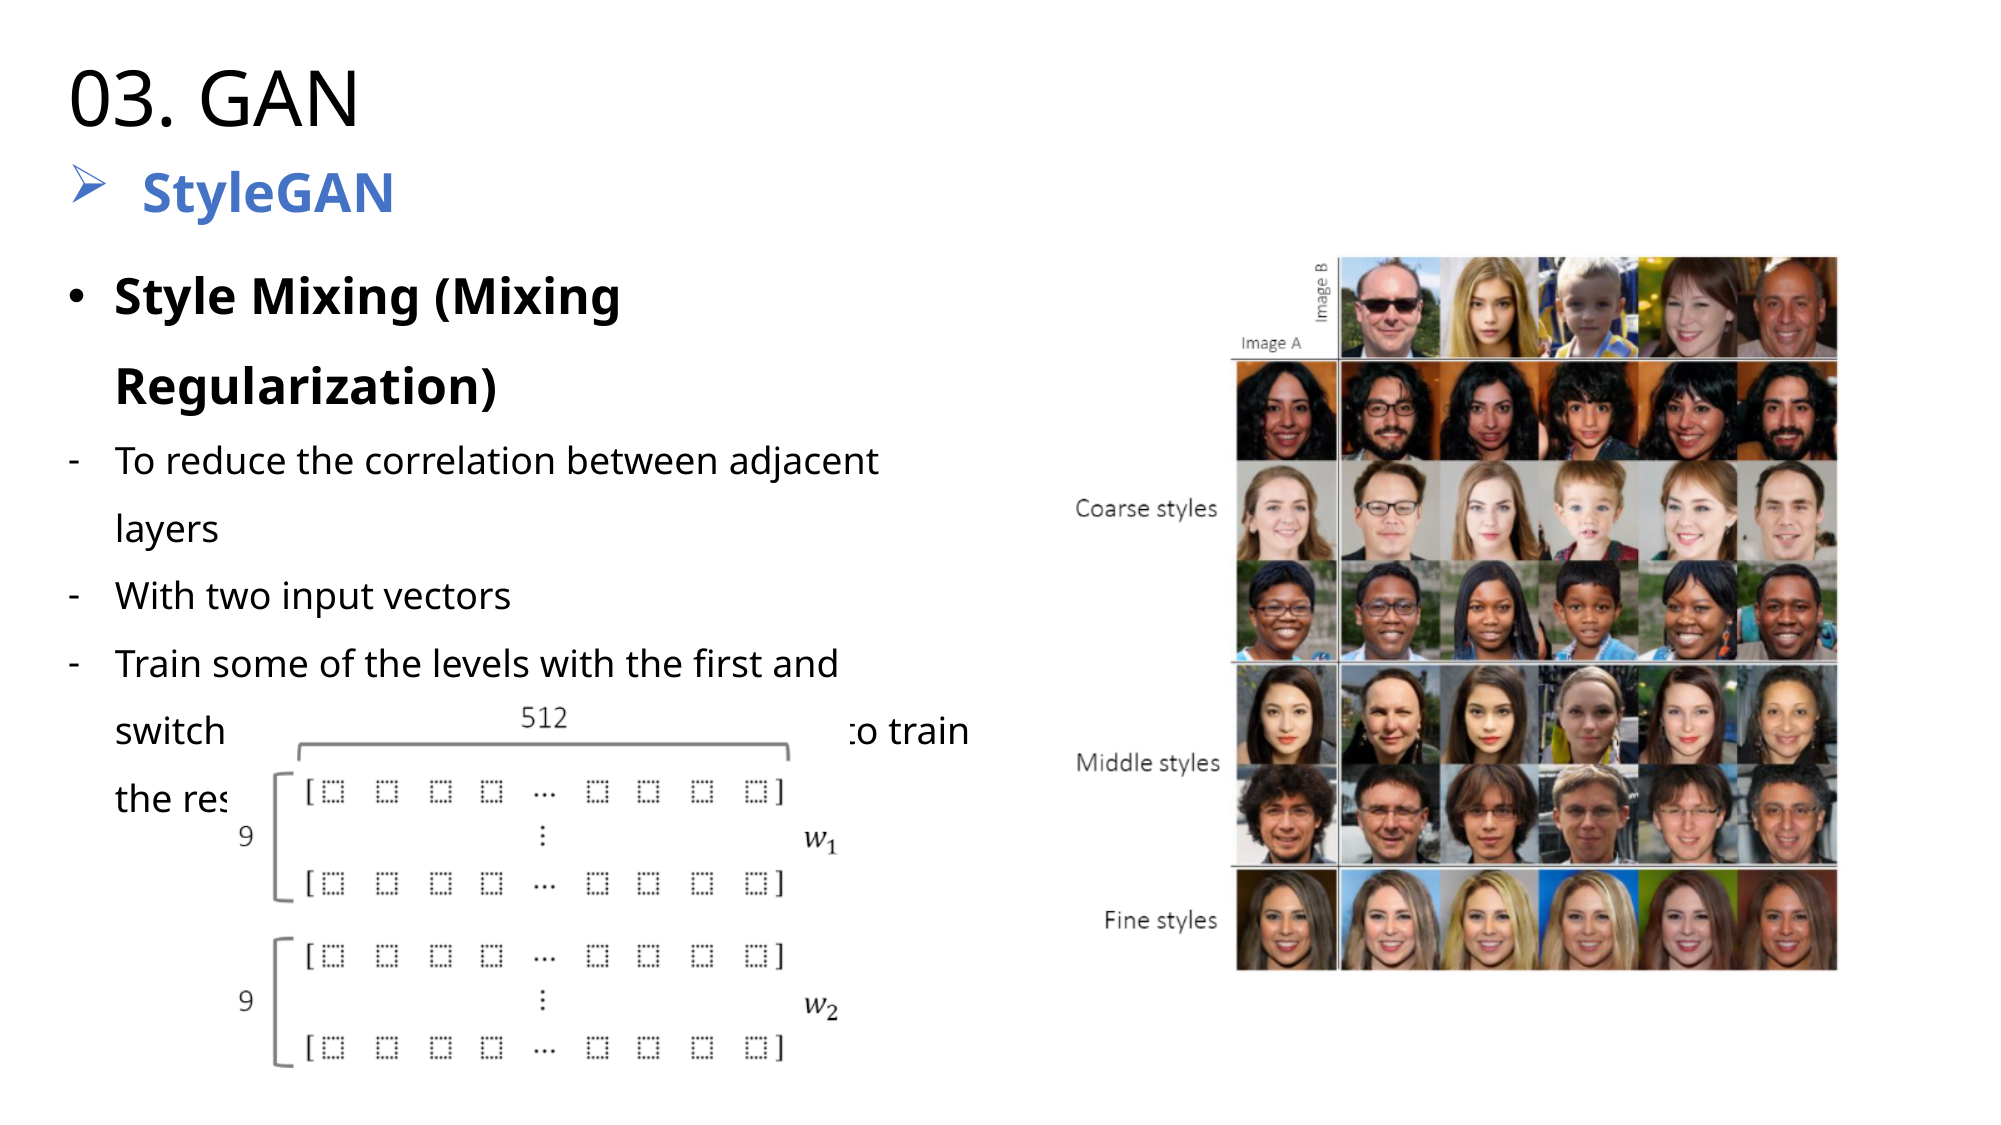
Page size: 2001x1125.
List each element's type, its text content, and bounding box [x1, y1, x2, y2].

picture [1074, 251, 1846, 975]
picture [227, 702, 850, 1074]
text_box StyleGAN [53, 150, 1374, 231]
text_box Style Mixing (Mixing Regularization) To reduce the correlation between adjacent layers With two input vectors Train some of the levels with the first and switches (in a random point) to the other to train the rest of the levels [53, 227, 1000, 828]
text_box 03. GAN [53, 51, 1947, 151]
